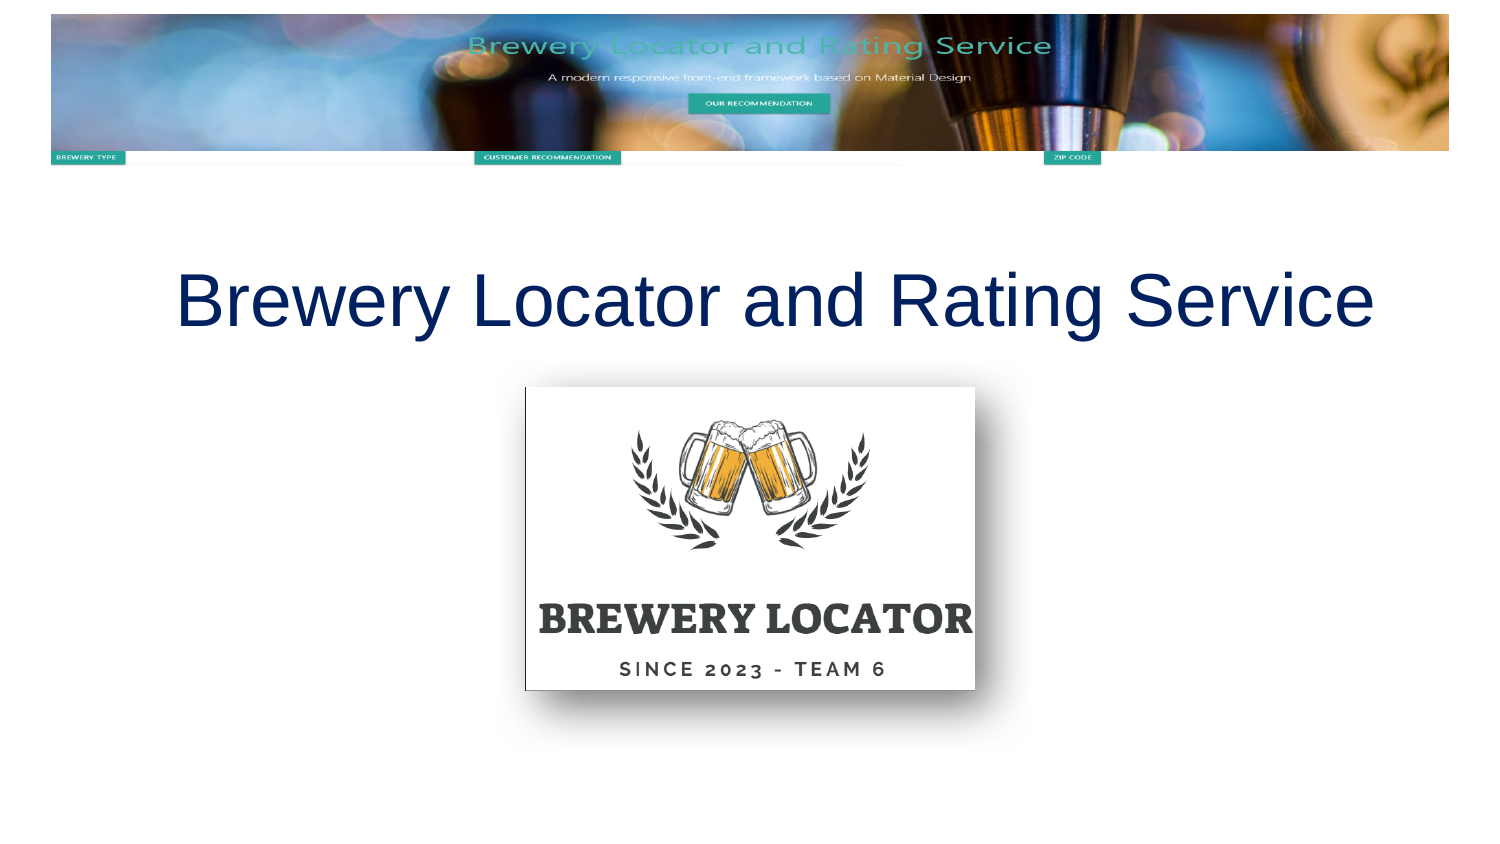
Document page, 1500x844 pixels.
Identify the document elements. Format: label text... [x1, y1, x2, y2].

title Brewery Locator and Rating Service [77, 162, 1475, 357]
picture [51, 14, 1449, 167]
picture [525, 387, 975, 692]
